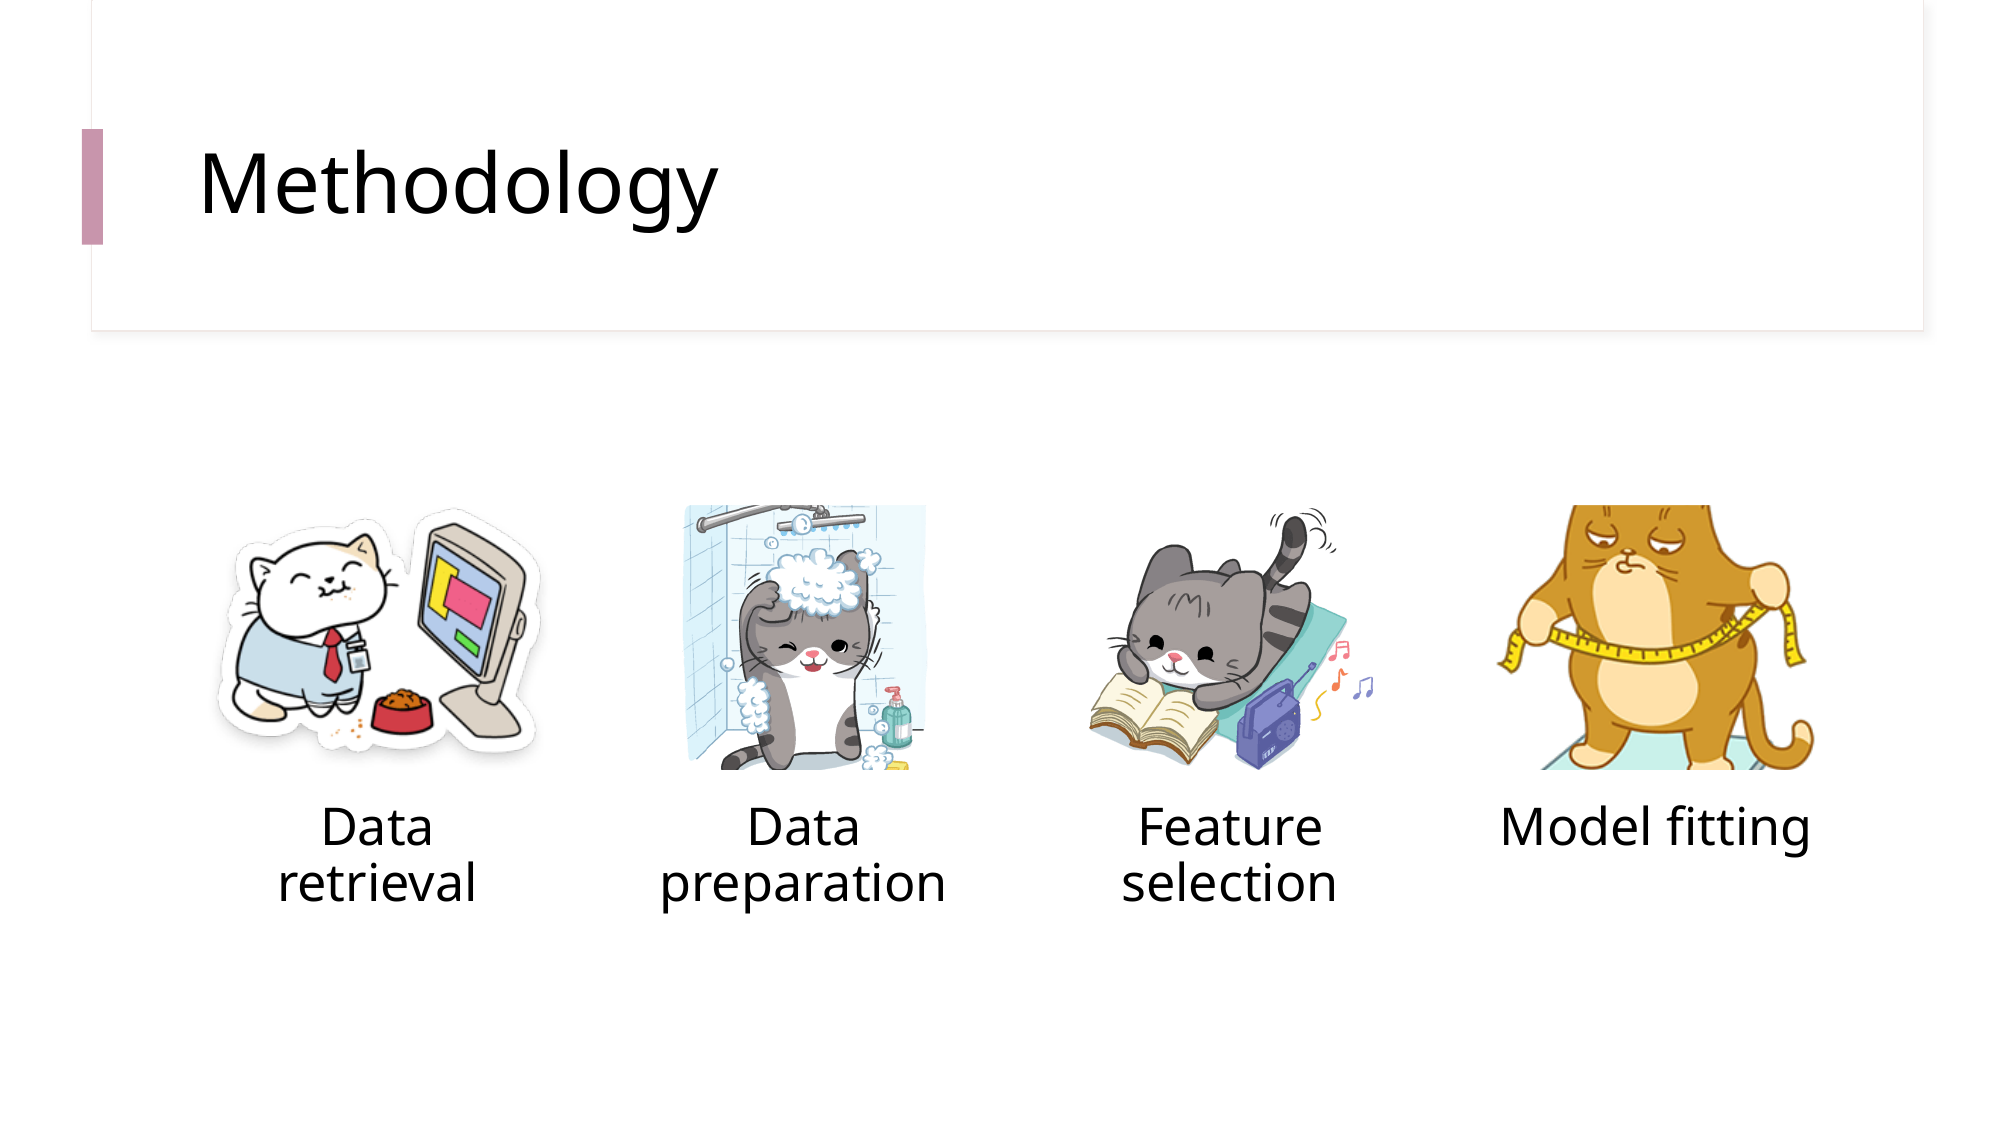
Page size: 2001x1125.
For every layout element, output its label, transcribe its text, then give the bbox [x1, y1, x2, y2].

title Methodology [183, 90, 1851, 284]
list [182, 406, 1851, 1013]
